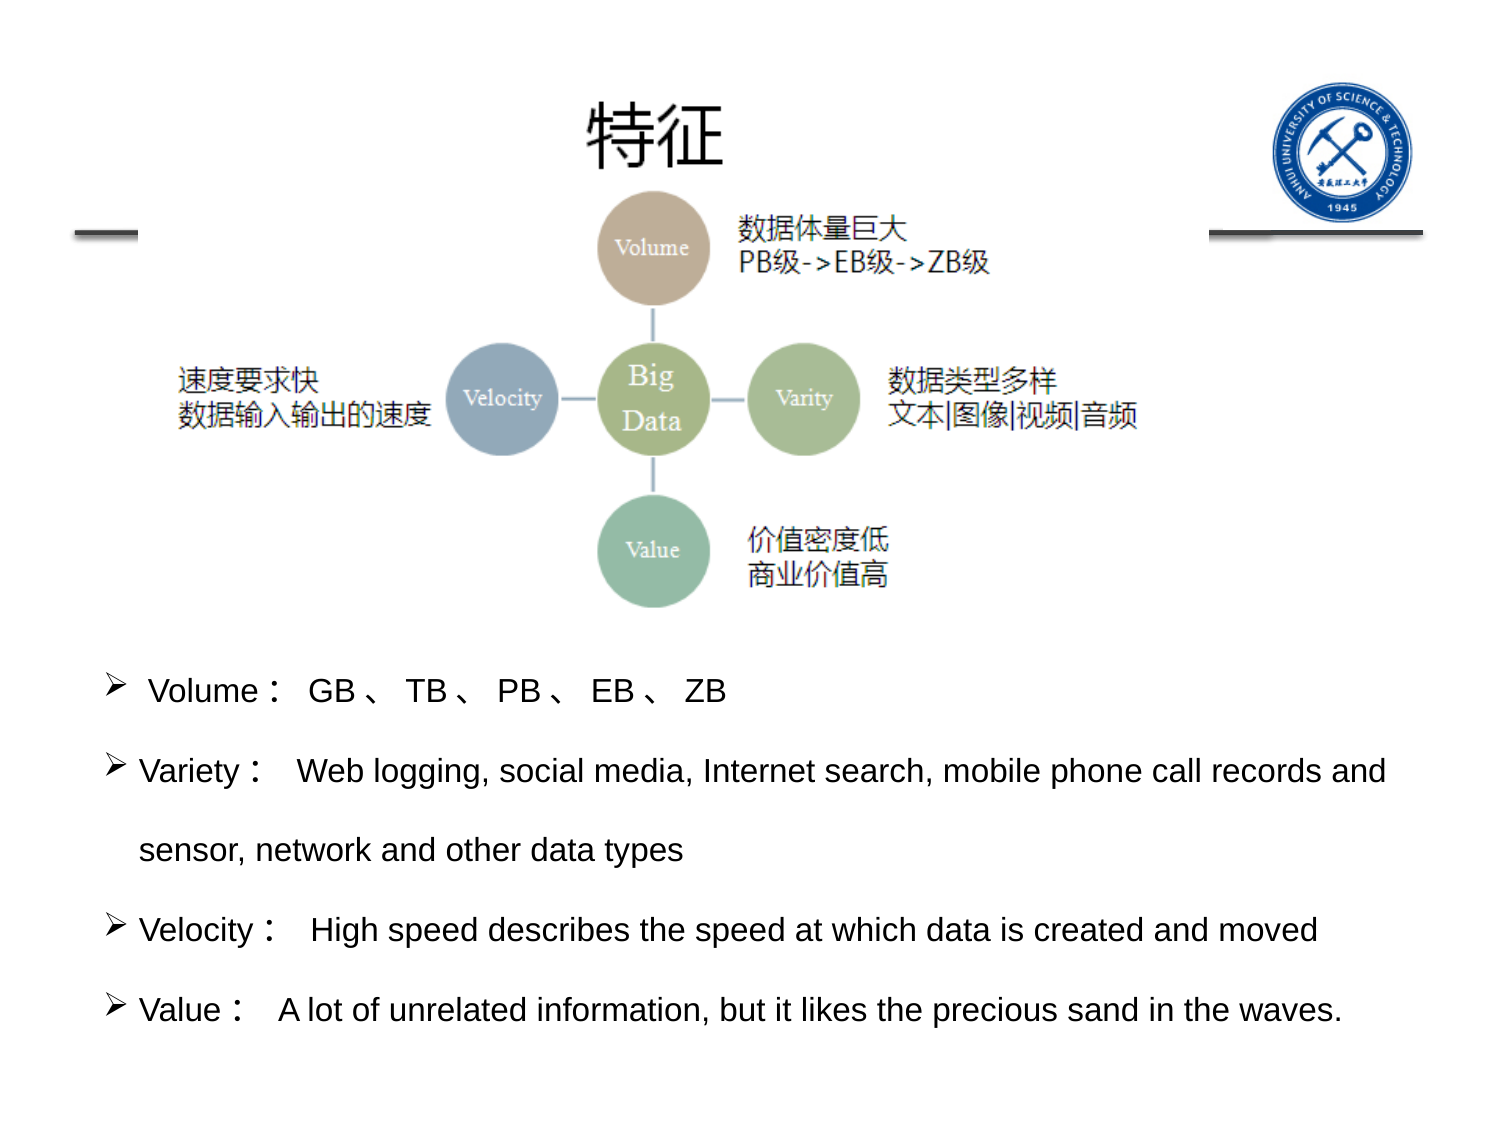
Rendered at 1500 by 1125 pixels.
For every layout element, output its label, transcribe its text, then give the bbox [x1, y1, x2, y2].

text_box Volume：GB、TB、PB、EB、ZB Variety： Web logging, social media, Internet search, mobile phone call records and sensor, network and other data types Velocity： High speed describes the speed at which data is created and moved Value： A lot of unrelated information, but it likes the precious sand in the waves. [88, 621, 1471, 1036]
picture [1223, 34, 1430, 230]
picture [138, 80, 1209, 622]
